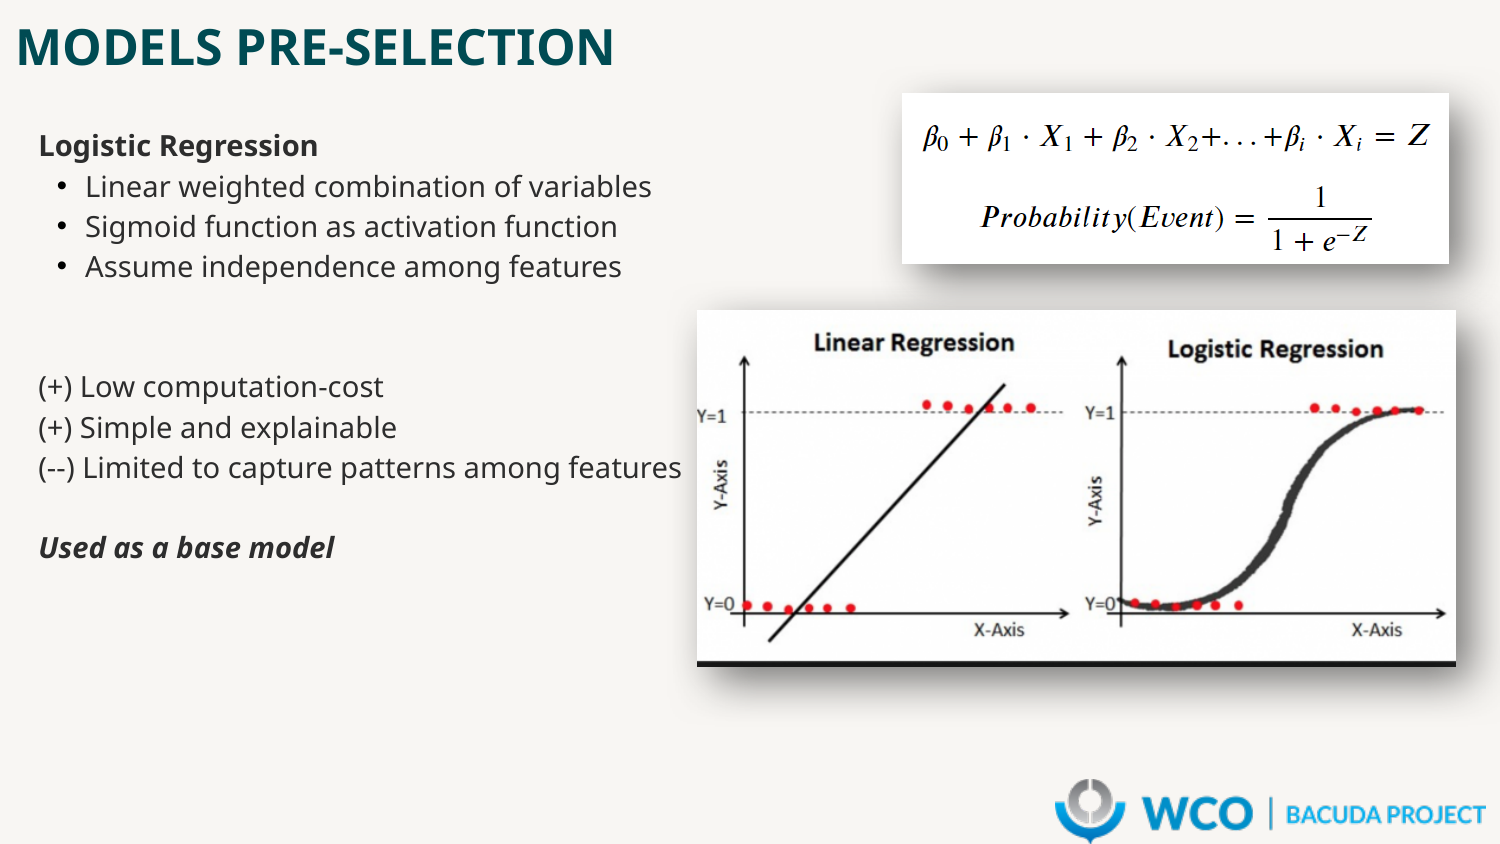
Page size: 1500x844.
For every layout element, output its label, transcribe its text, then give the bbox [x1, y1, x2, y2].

text_box MODELS PRE-SELECTION [0, 0, 1398, 94]
picture [902, 93, 1450, 265]
picture [1054, 779, 1486, 844]
picture [697, 310, 1457, 667]
text_box Logistic Regression Linear weighted combination of variables Sigmoid function as activation function Assume independence among features (+) Low computation-cost (+) Simple and explainable (--) Limited to capture patterns among features Used as a base model [23, 80, 1422, 756]
